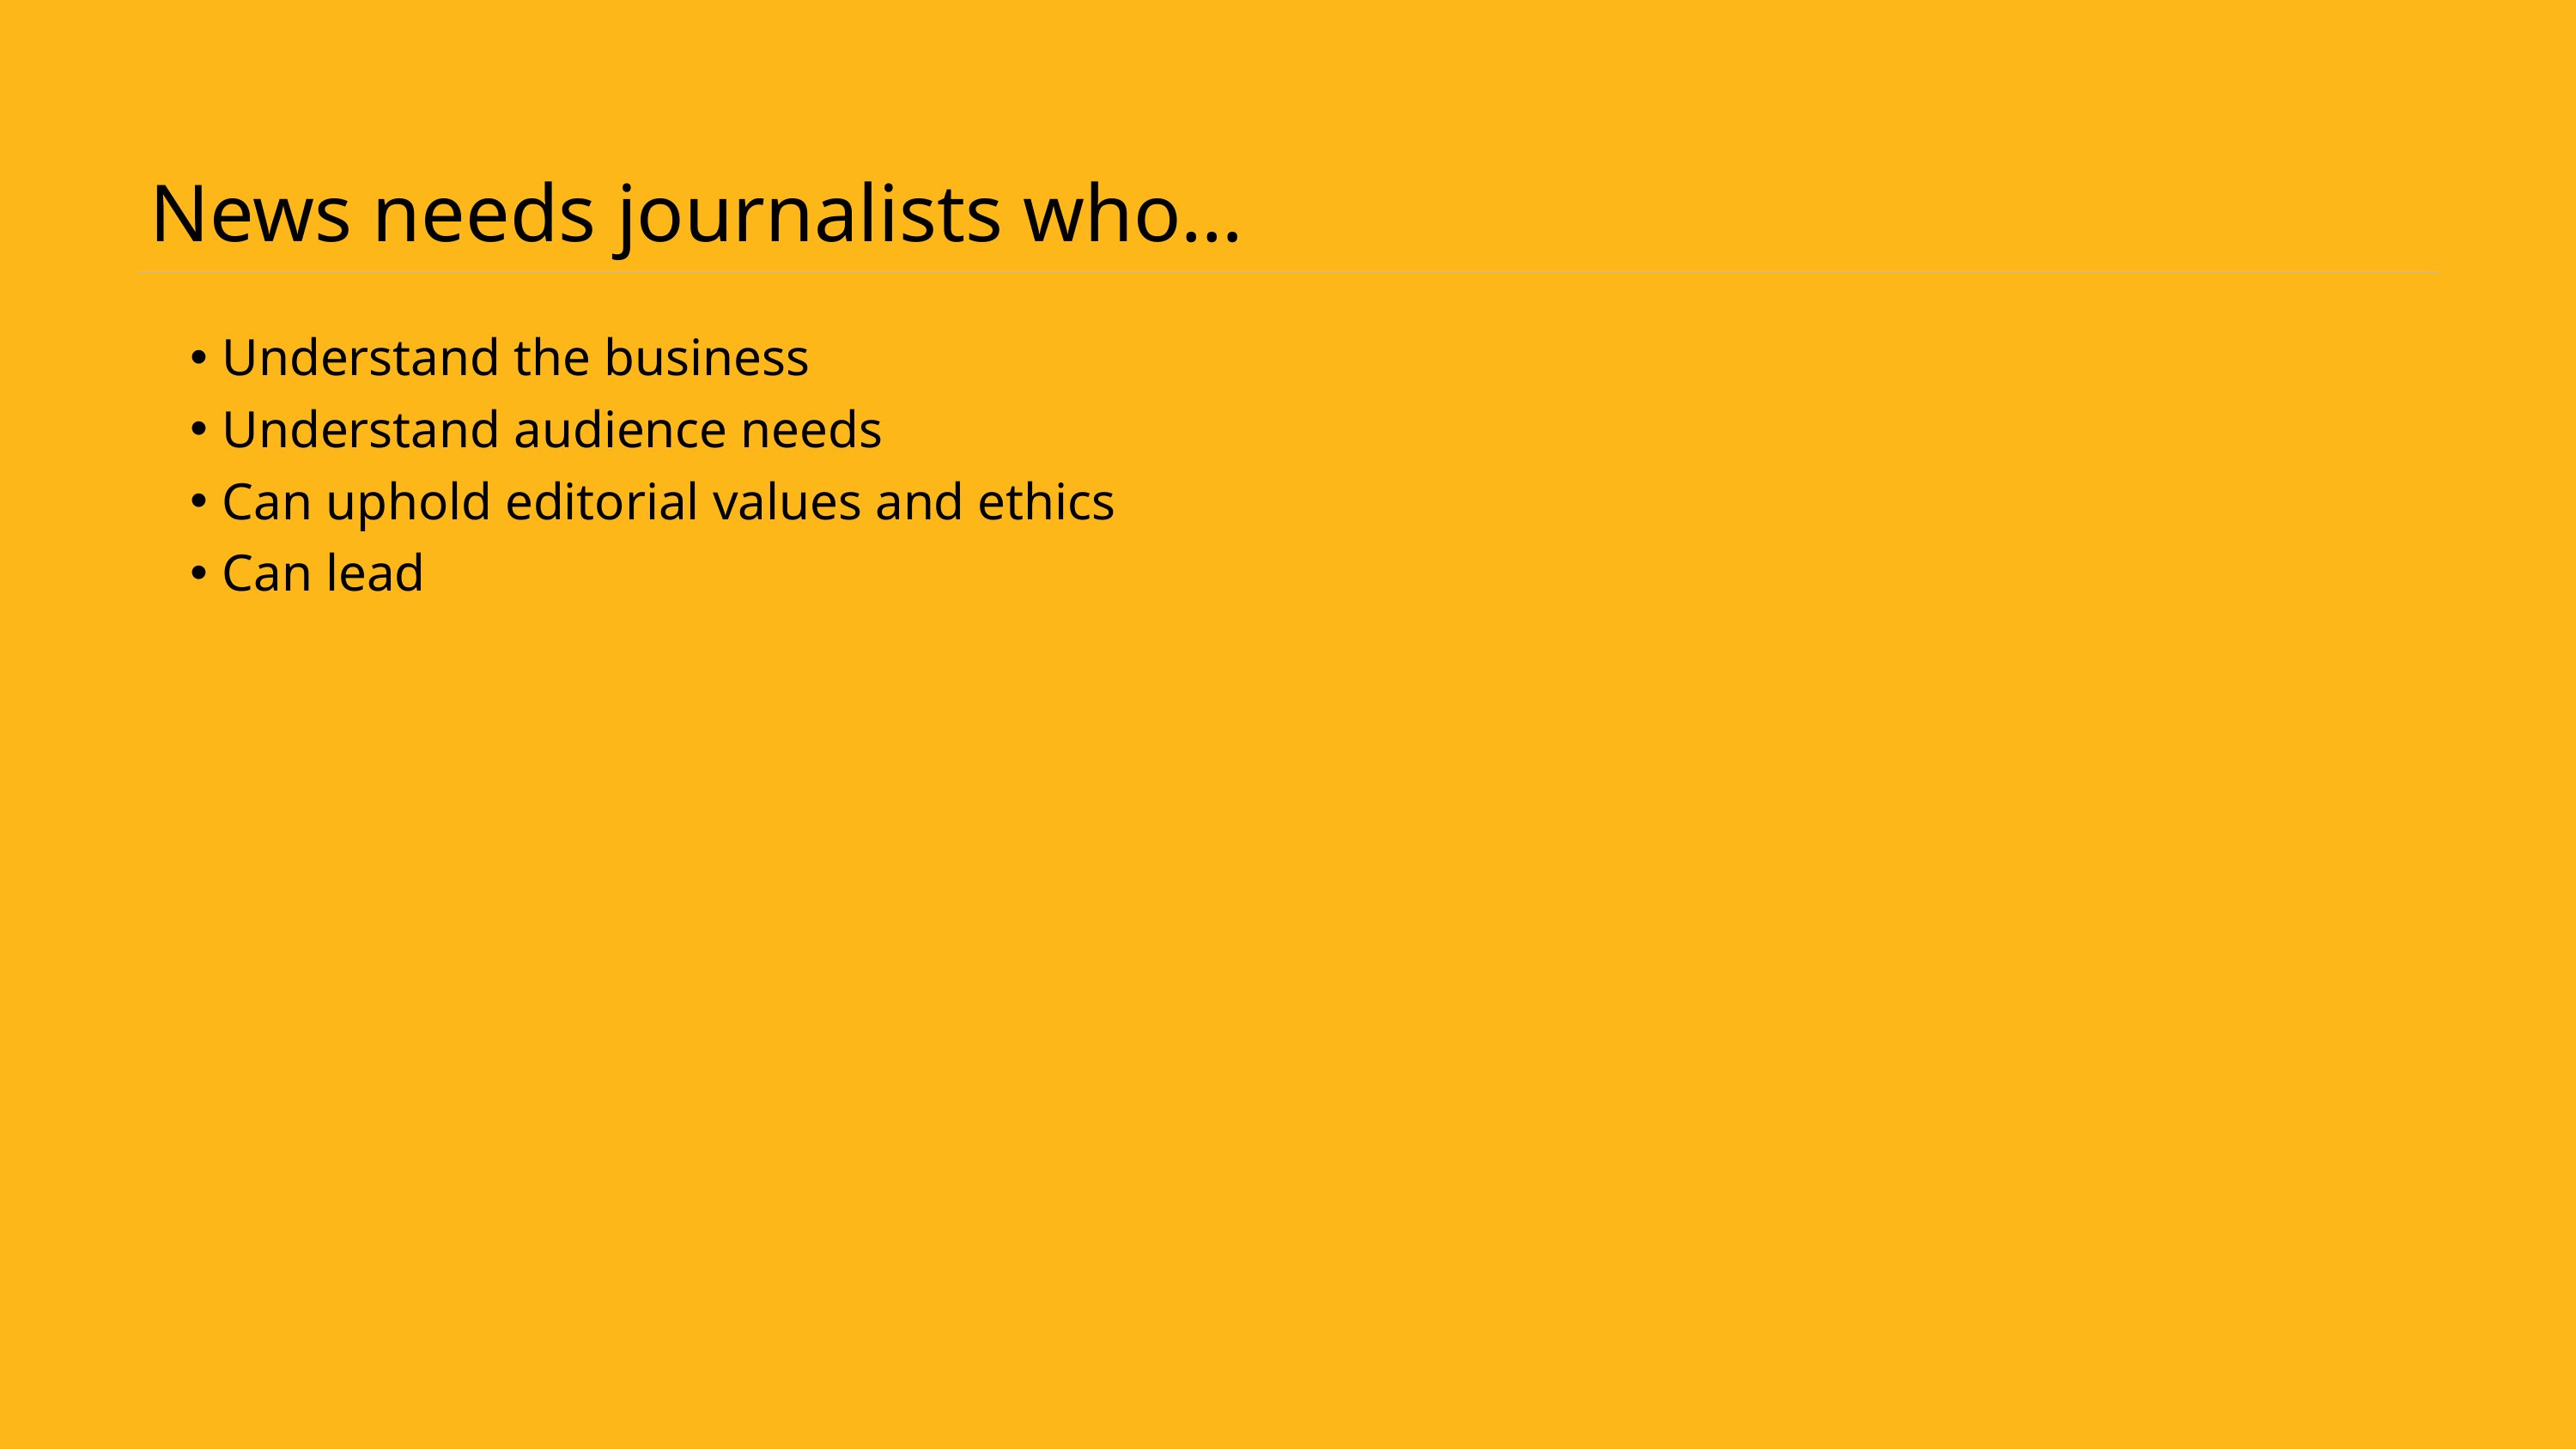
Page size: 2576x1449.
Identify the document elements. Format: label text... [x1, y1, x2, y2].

title News needs journalists who… [137, 148, 2439, 272]
list Understand the business Understand audience needs Can uphold editorial values and ethics Can lead [177, 325, 2399, 1246]
